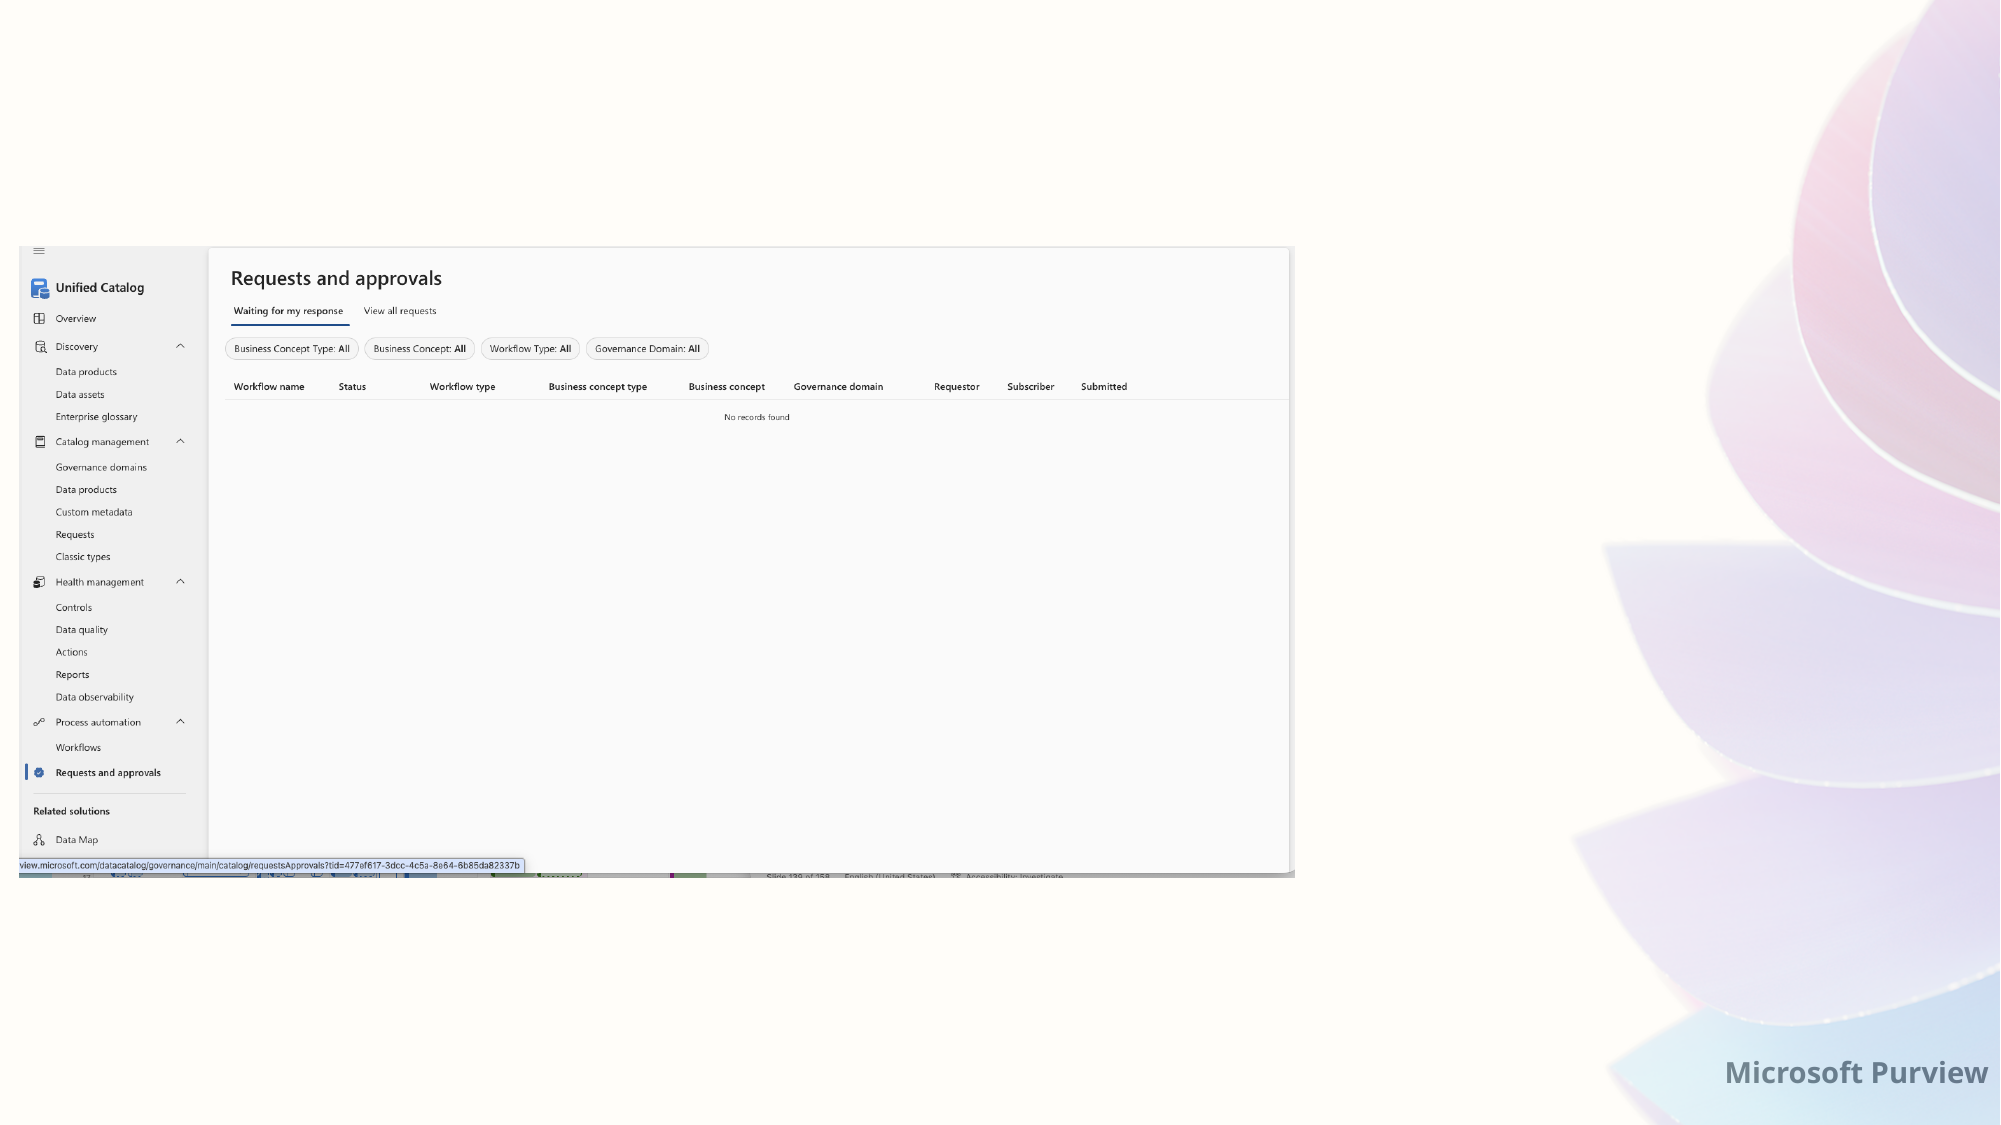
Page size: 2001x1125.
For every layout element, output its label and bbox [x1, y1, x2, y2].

picture [19, 246, 1295, 879]
